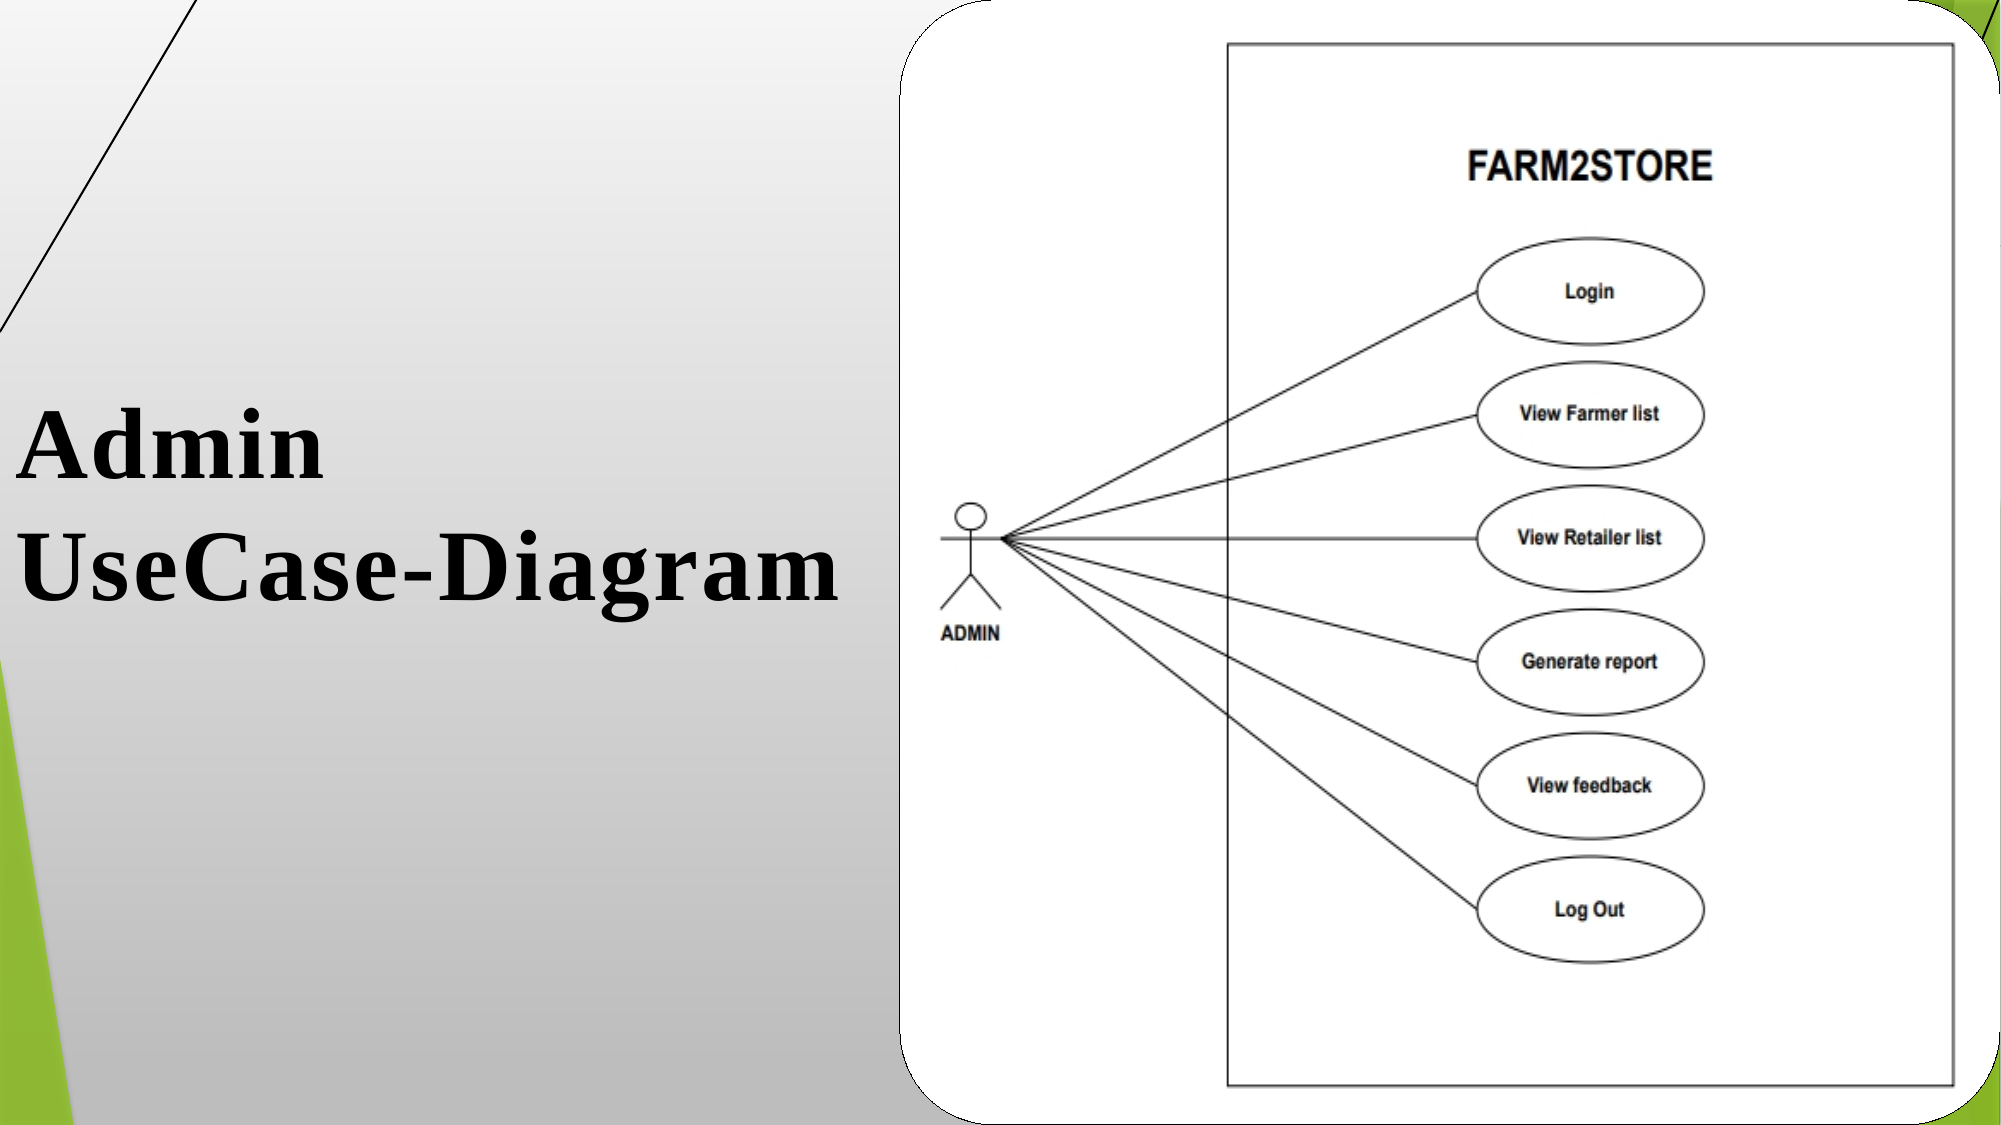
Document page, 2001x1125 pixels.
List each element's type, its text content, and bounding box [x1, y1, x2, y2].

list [899, 0, 2000, 1125]
title Admin UseCase-Diagram [0, 341, 876, 628]
